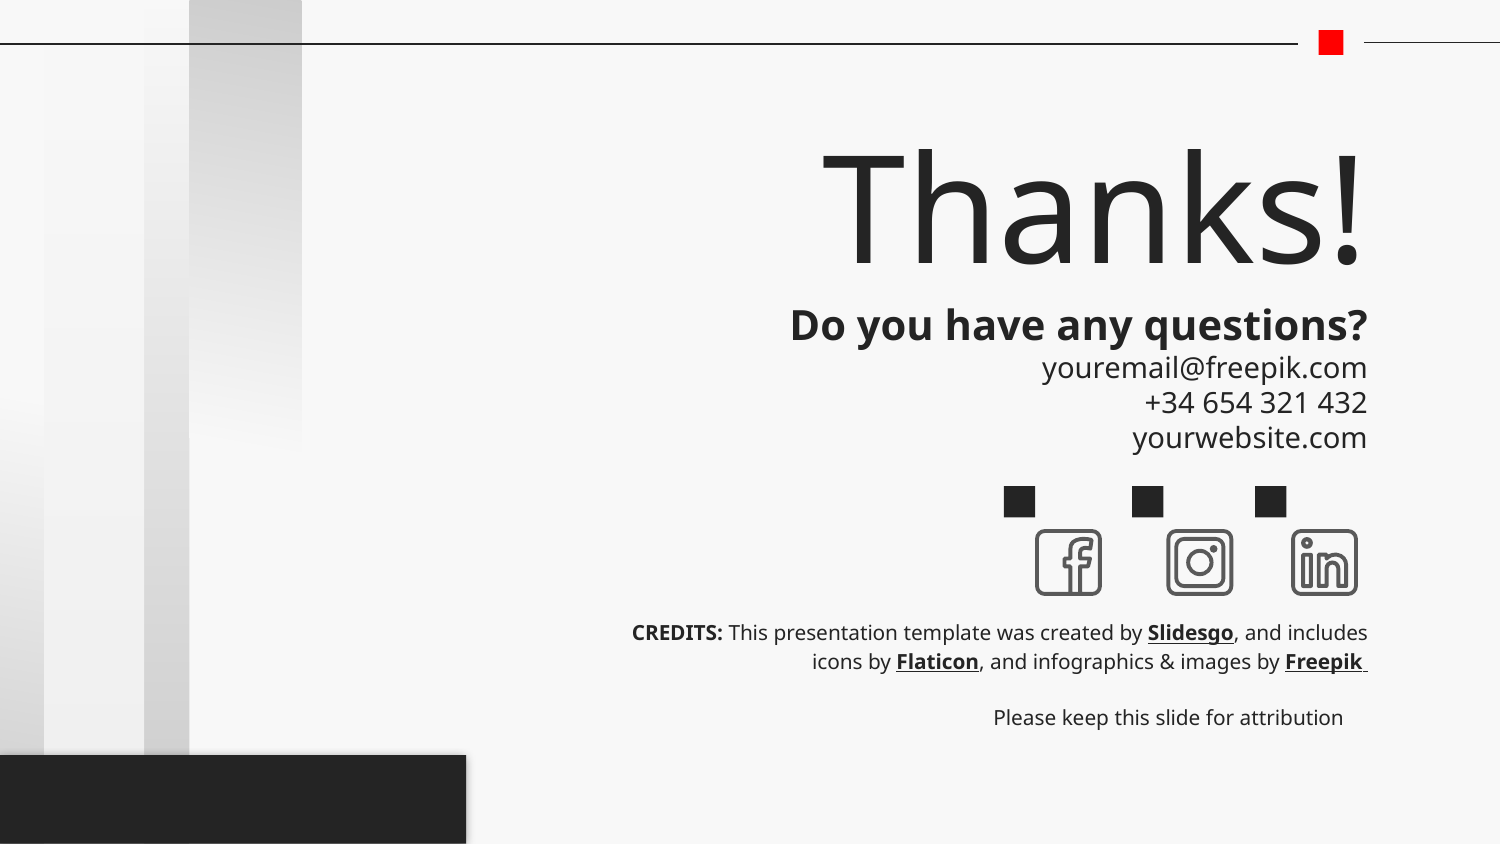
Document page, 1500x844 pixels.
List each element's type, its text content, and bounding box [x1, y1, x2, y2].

subtitle Do you have any questions? youremail@freepik.com +34 654 321 432 yourwebsite.com [653, 289, 1383, 464]
title Thanks! [653, 98, 1383, 273]
text_box [1132, 486, 1164, 518]
text_box [1255, 486, 1287, 518]
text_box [1290, 528, 1359, 597]
text_box [1035, 529, 1102, 596]
text_box Please keep this slide for attribution [677, 689, 1359, 732]
text_box [1003, 486, 1036, 518]
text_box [1166, 528, 1234, 597]
